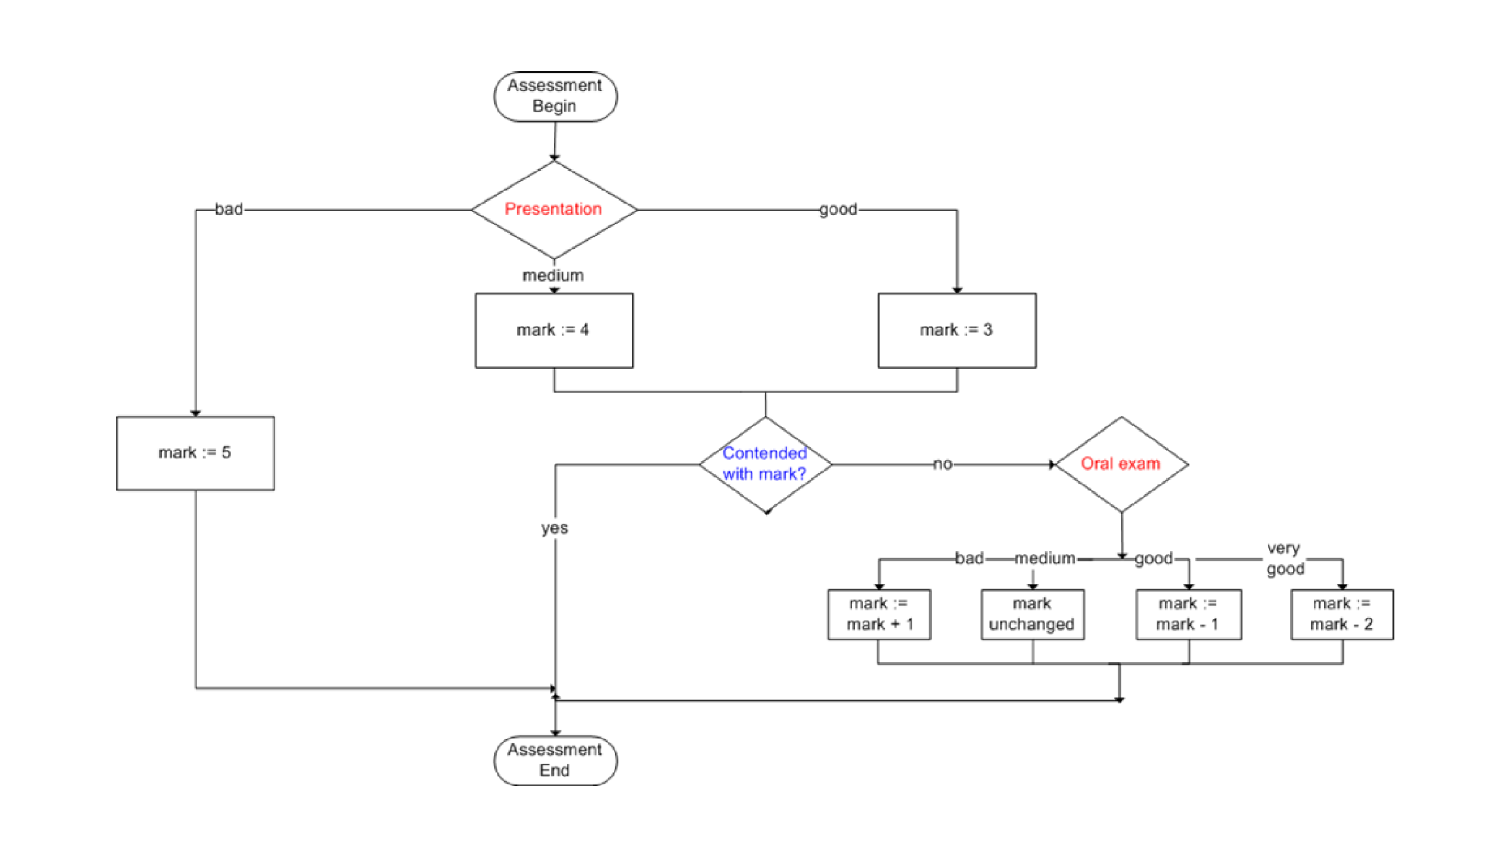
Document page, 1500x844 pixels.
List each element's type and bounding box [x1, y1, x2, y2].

picture [53, 24, 1447, 819]
